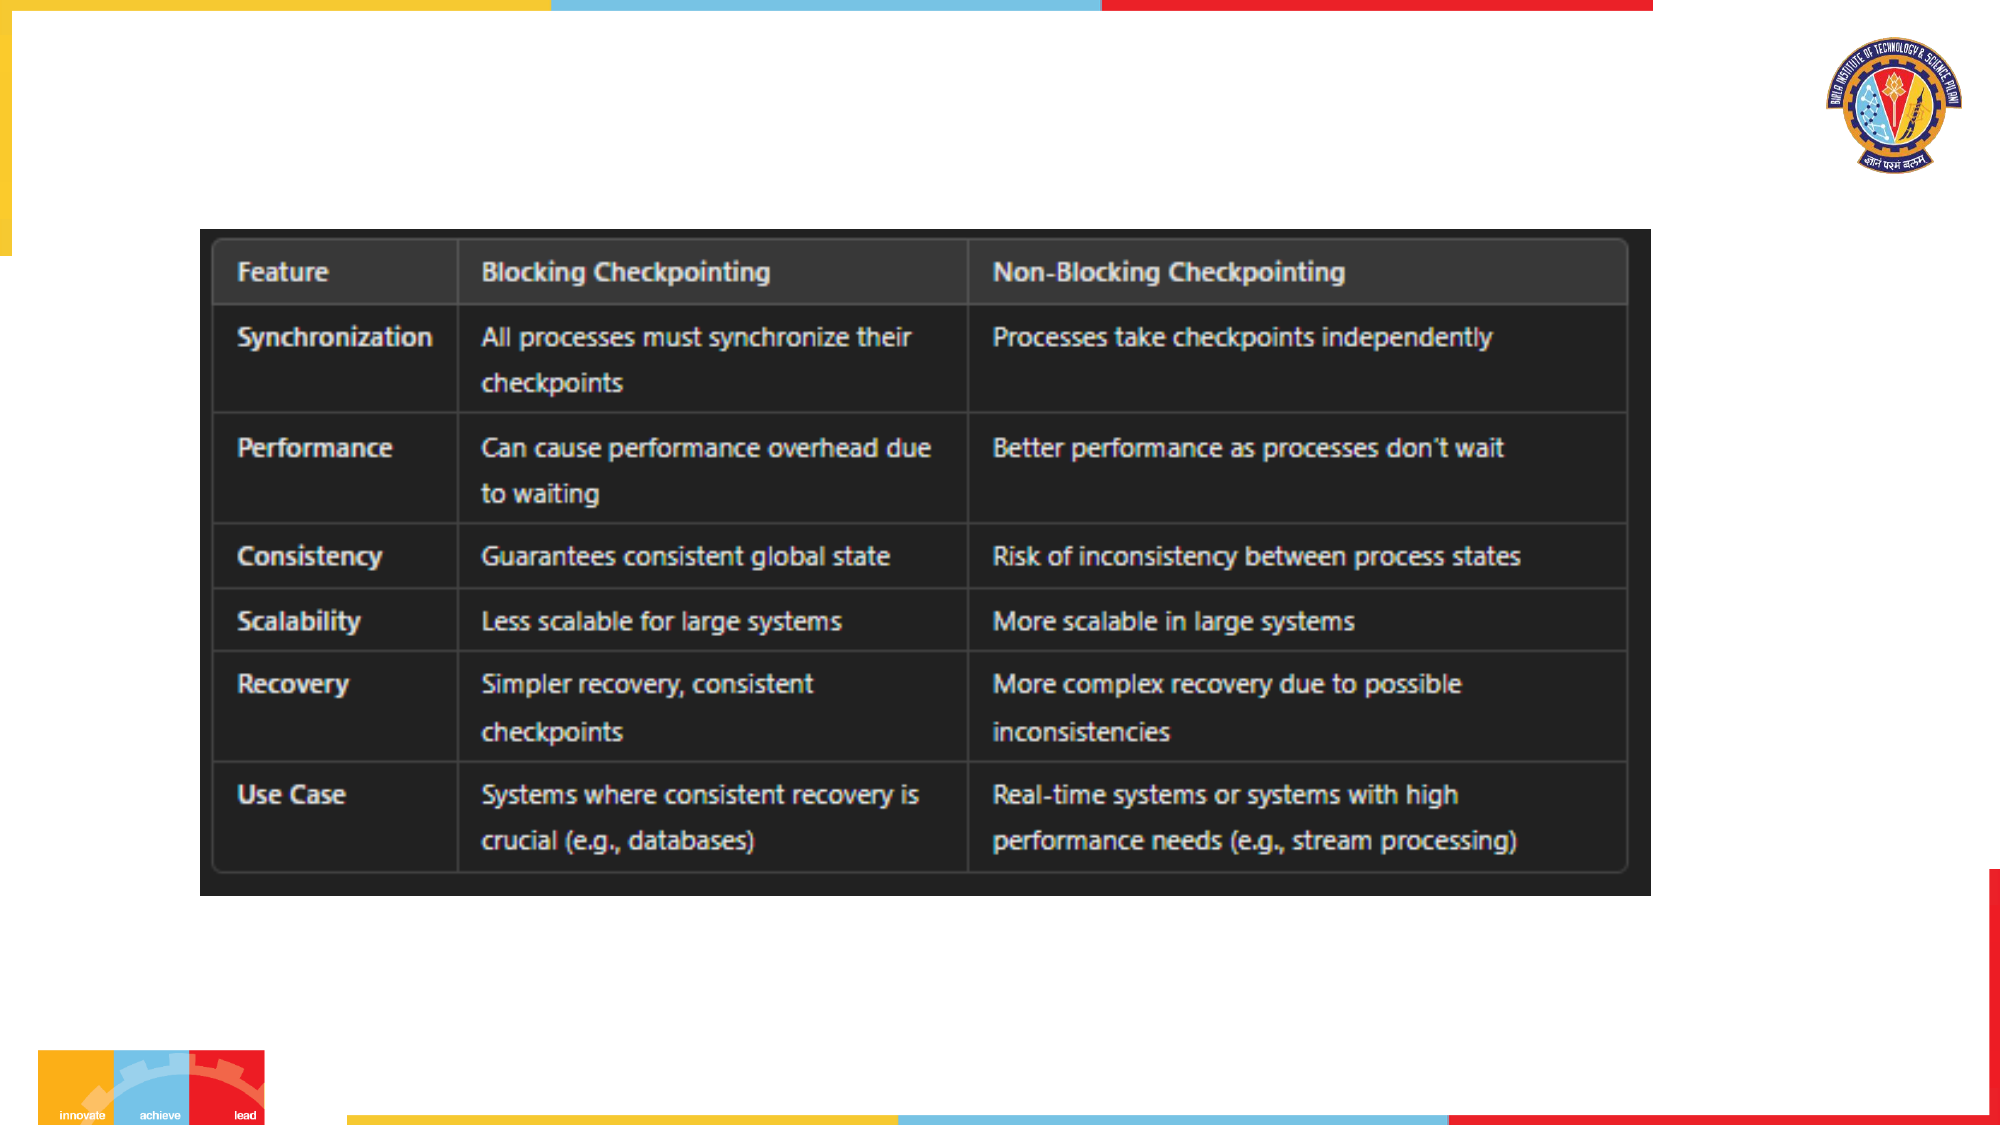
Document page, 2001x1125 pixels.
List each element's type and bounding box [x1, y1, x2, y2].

picture [0, 0, 1653, 256]
picture [347, 869, 2000, 1125]
picture [38, 1050, 265, 1125]
picture [199, 229, 1651, 896]
picture [1826, 37, 1962, 174]
